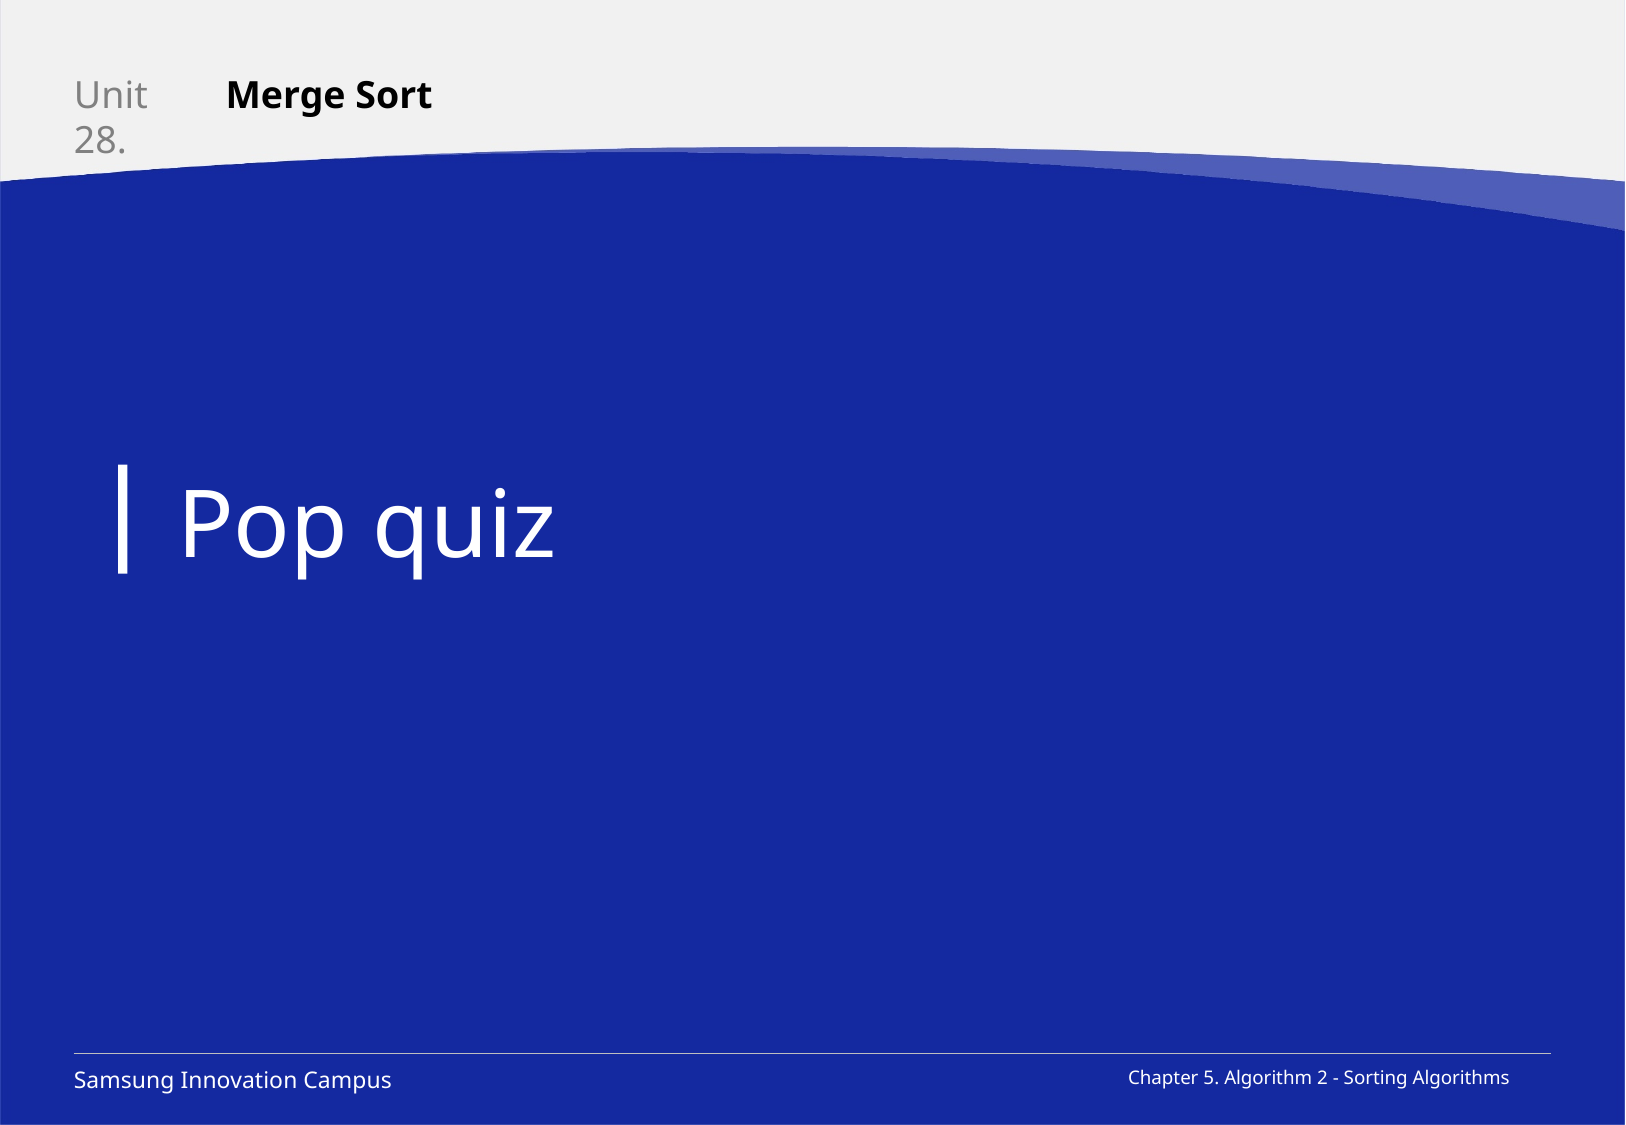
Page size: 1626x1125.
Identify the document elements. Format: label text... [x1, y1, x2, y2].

text_box Pop quiz [176, 412, 1487, 577]
text_box [117, 463, 128, 575]
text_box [74, 71, 850, 117]
picture [0, 0, 1625, 1125]
